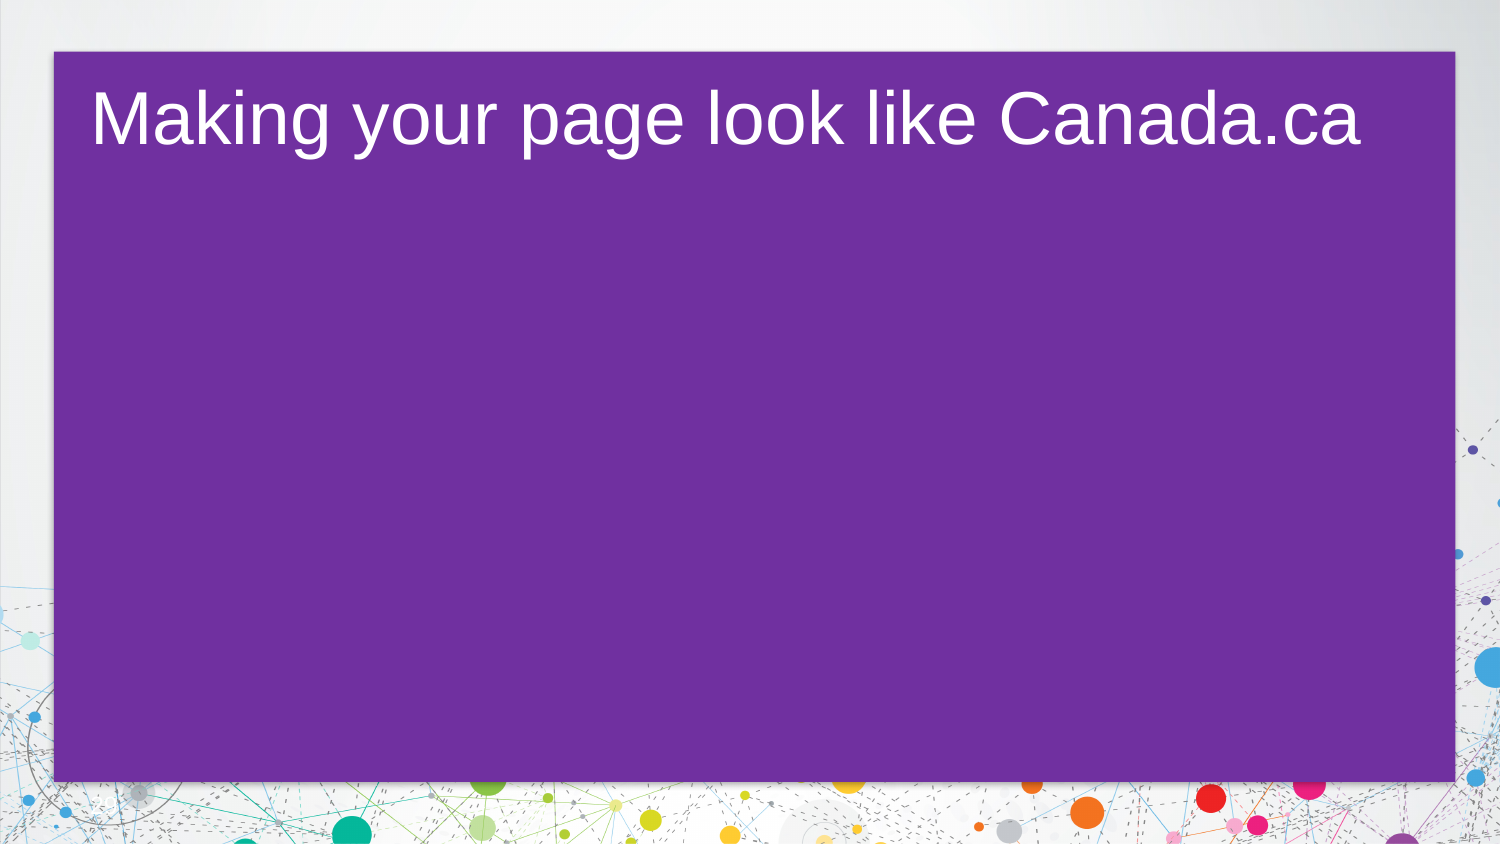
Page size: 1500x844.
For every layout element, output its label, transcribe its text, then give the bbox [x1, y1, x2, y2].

picture [0, 0, 1500, 844]
title Making your page look like Canada.ca [75, 46, 1425, 168]
slide_number 29 [75, 782, 237, 827]
